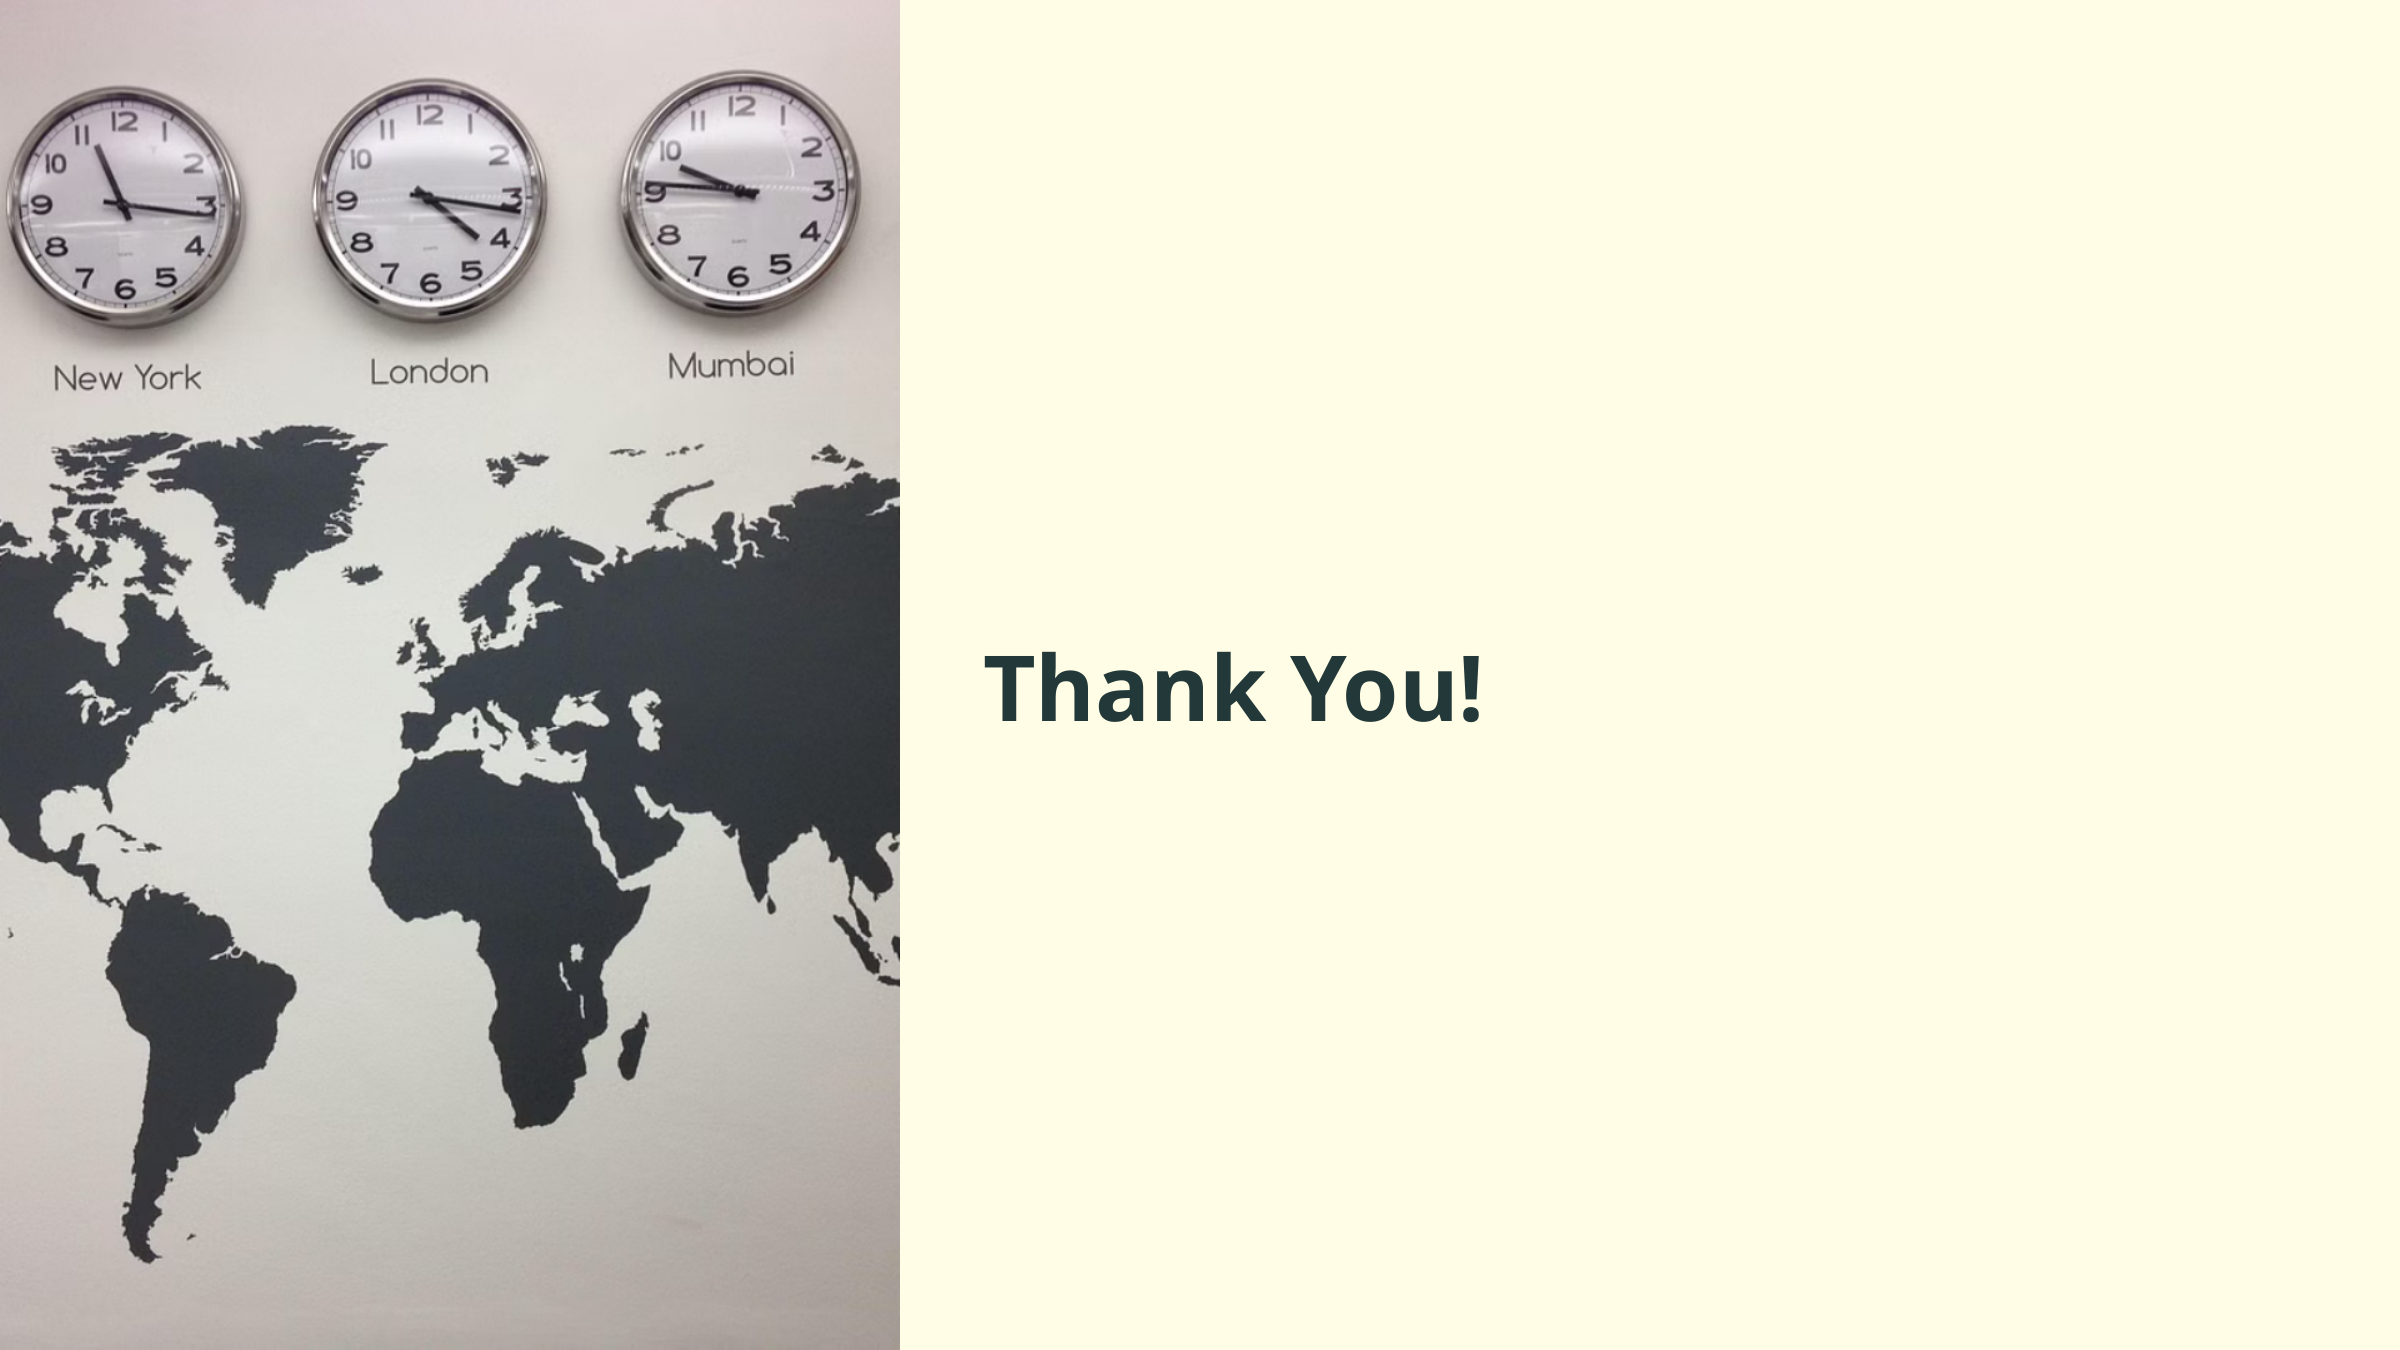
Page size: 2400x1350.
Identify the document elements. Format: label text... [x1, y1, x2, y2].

text_box Thank You! [968, 618, 1432, 732]
text_box [900, 0, 2400, 1350]
picture [0, 0, 900, 1350]
